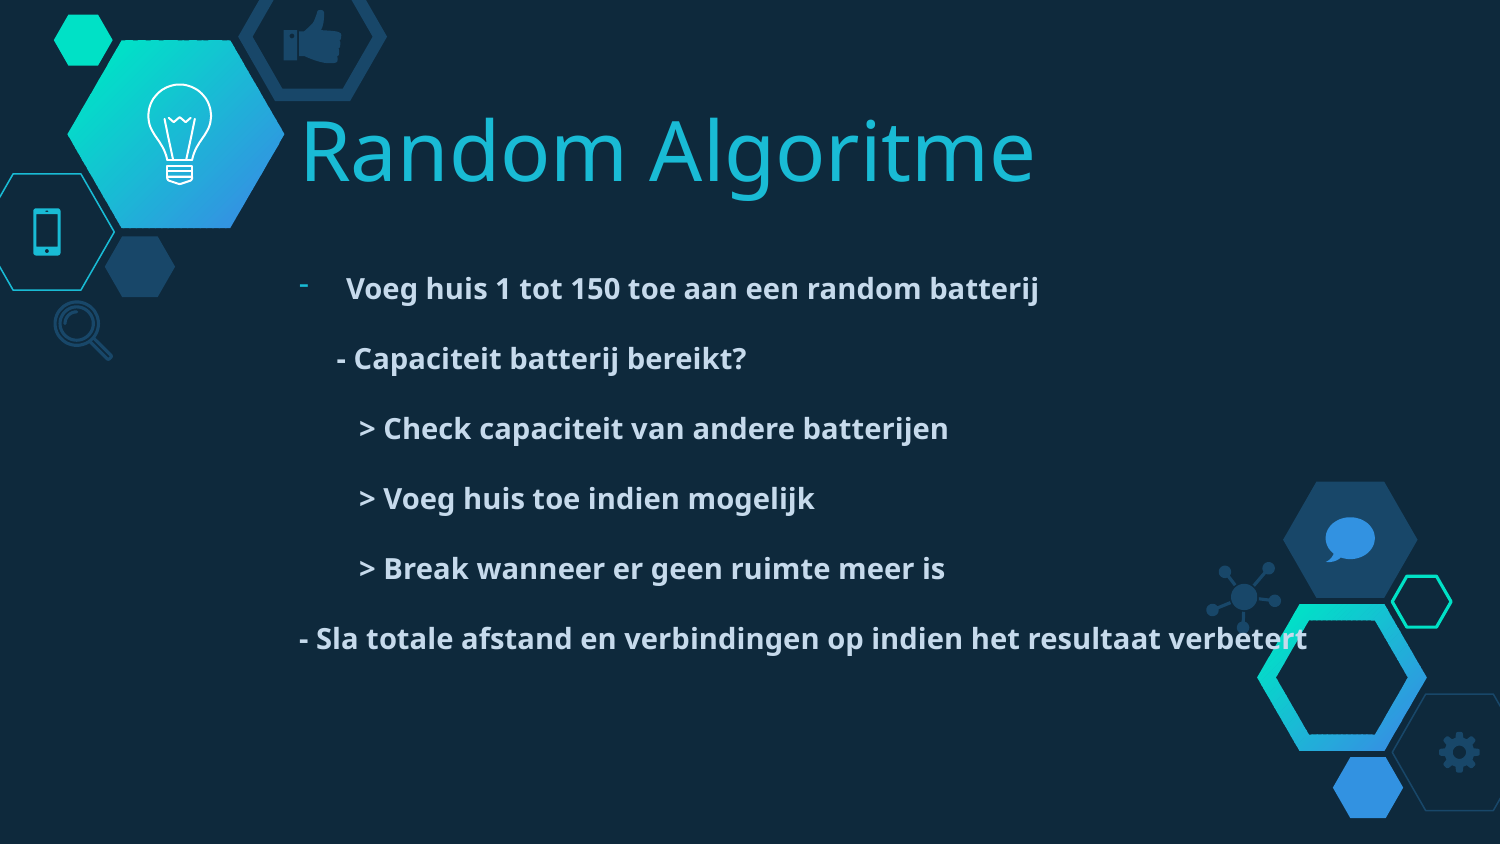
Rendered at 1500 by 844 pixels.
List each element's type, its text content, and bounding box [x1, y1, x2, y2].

list Voeg huis 1 tot 150 toe aan een random batterij - Capaciteit batterij bereikt? > Check capaciteit van andere batterijen > Voeg huis toe indien mogelijk > Break wanneer er geen ruimte meer is - Sla totale afstand en verbindingen op indien het resultaat verbetert [284, 255, 1334, 717]
title Random Algoritme [284, 107, 1096, 213]
